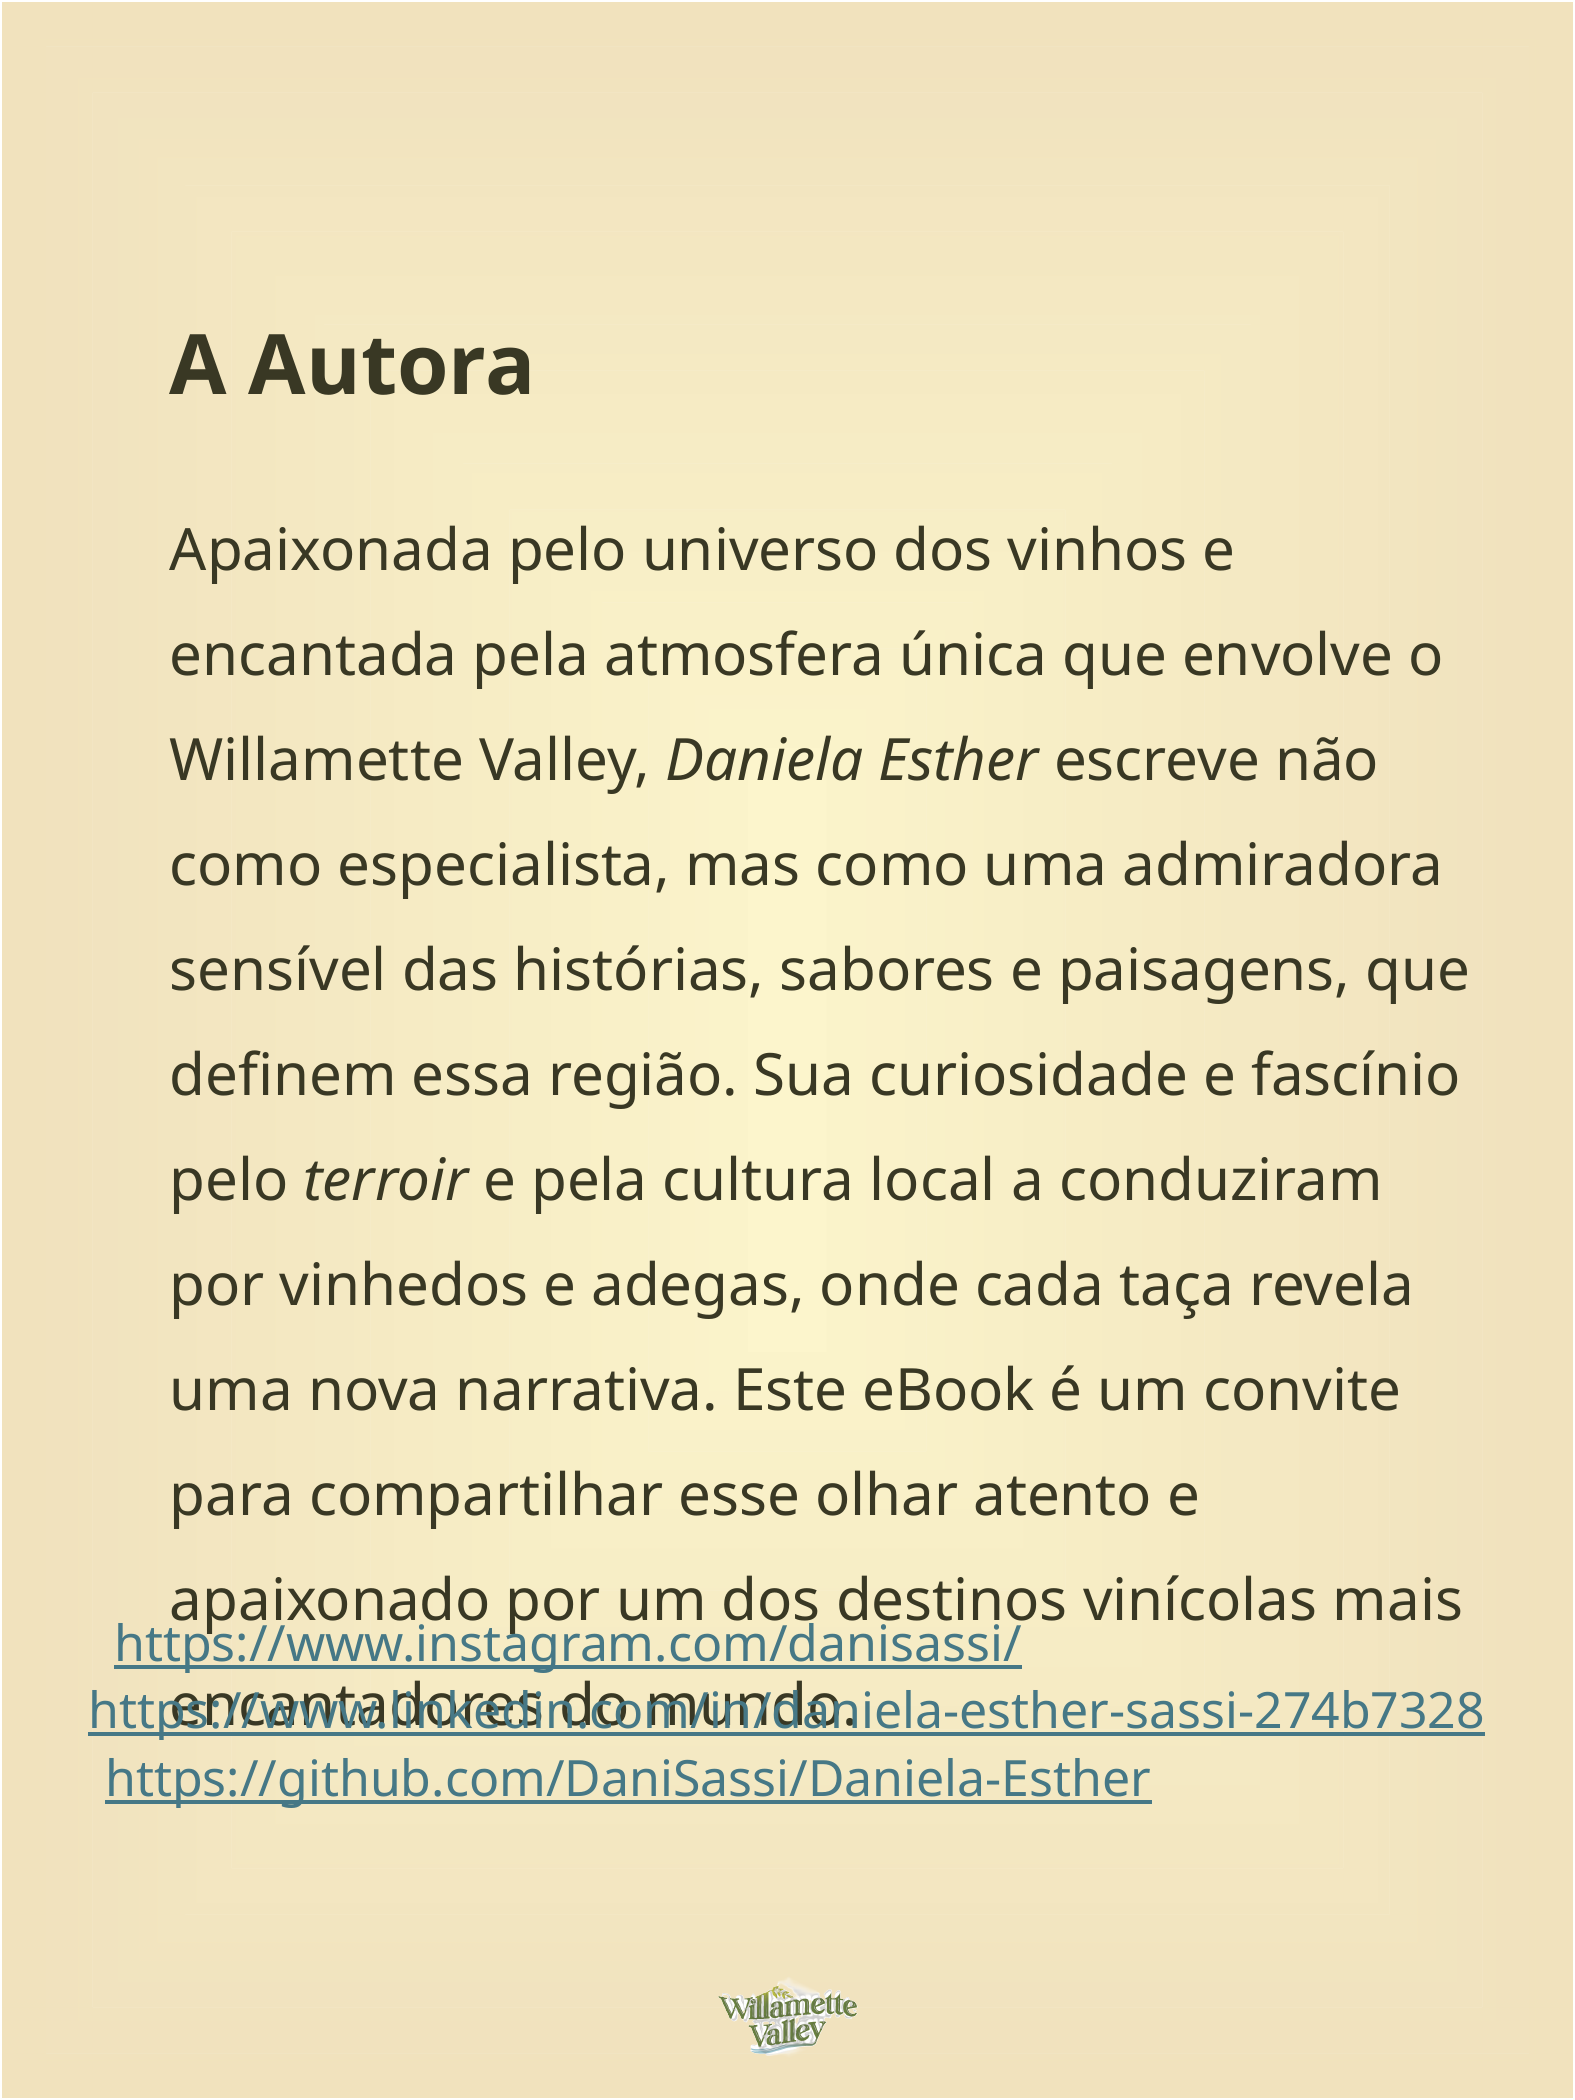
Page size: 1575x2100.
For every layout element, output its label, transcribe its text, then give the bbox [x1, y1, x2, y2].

text_box https://www.linkedin.com/in/daniela-esther-sassi-274b7328 [73, 1670, 1501, 1754]
text_box https://github.com/DaniSassi/Daniela-Esther [90, 1738, 1167, 1822]
picture [711, 1975, 864, 2060]
text_box https://www.instagram.com/danisassi/ [99, 1603, 1037, 1687]
text_box Apaixonada pelo universo dos vinhos e encantada pela atmosfera única que envolve o Willamette Valley, Daniela Esther escreve não como especialista, mas como uma admiradora sensível das histórias, sabores e paisagens, que definem essa região. Sua curiosidade e fascínio pelo terroir e pela cultura local a conduziram por vinhedos e adegas, onde cada taça revela uma nova narrativa. Este eBook é um convite para compartilhar esse olhar atento e apaixonado por um dos destinos vinícolas mais encantadores do mundo. [155, 469, 1497, 1670]
text_box [0, 0, 1575, 2100]
text_box A Autora [155, 304, 1470, 419]
